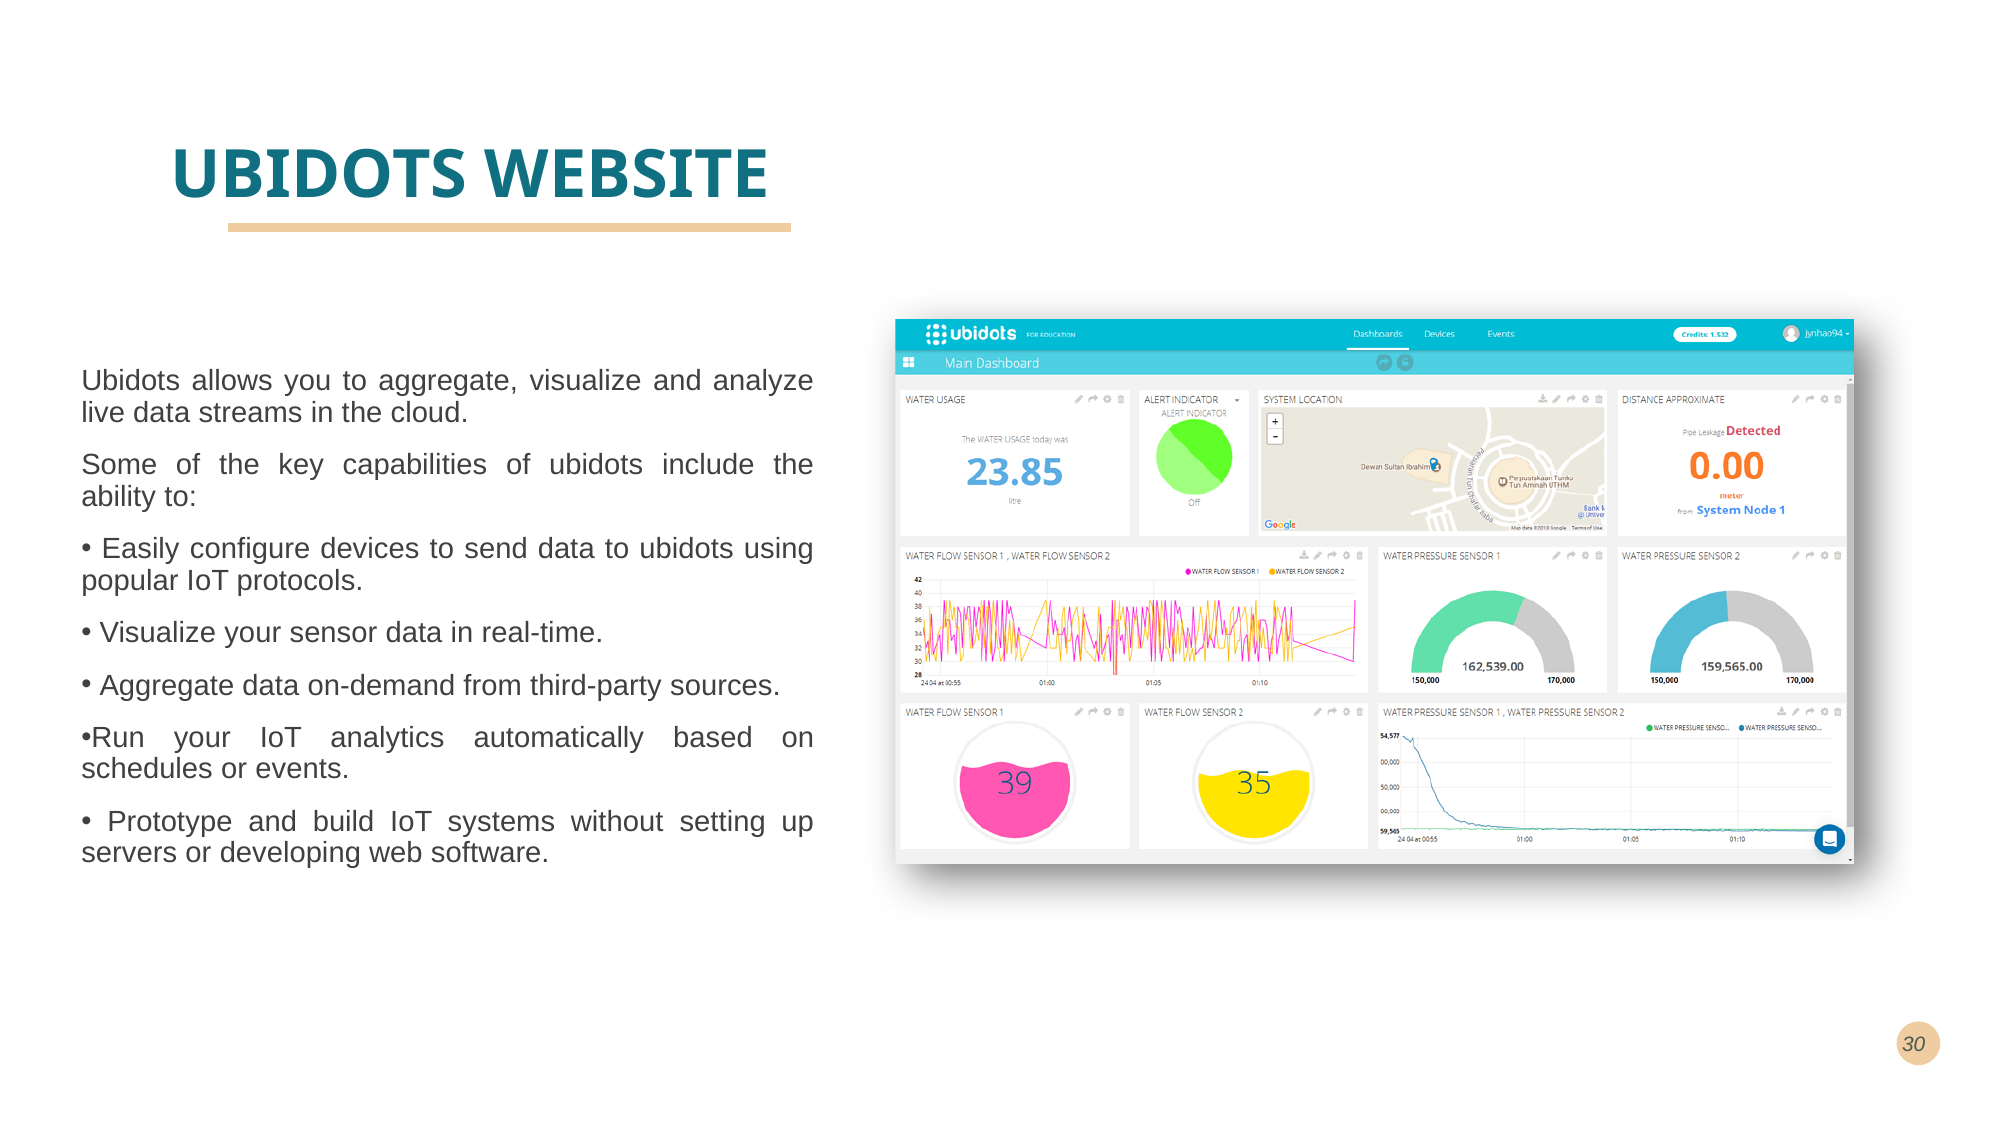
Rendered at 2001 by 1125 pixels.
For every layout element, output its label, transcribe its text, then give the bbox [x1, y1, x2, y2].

title UBIDOTS WEBSITE [155, 94, 864, 220]
picture [895, 319, 1854, 864]
list Ubidots allows you to aggregate, visualize and analyze live data streams in the cloud. Some of the key capabilities of ubidots include the ability to: Easily configure devices to send data to ubidots using popular IoT protocols. Visualize your sensor data in real-time. Aggregate data on-demand from third-party sources. Run your IoT analytics automatically based on schedules or events. Prototype and build IoT systems without setting up servers or developing web software. [66, 358, 831, 921]
slide_number 30 [1881, 1012, 1940, 1073]
